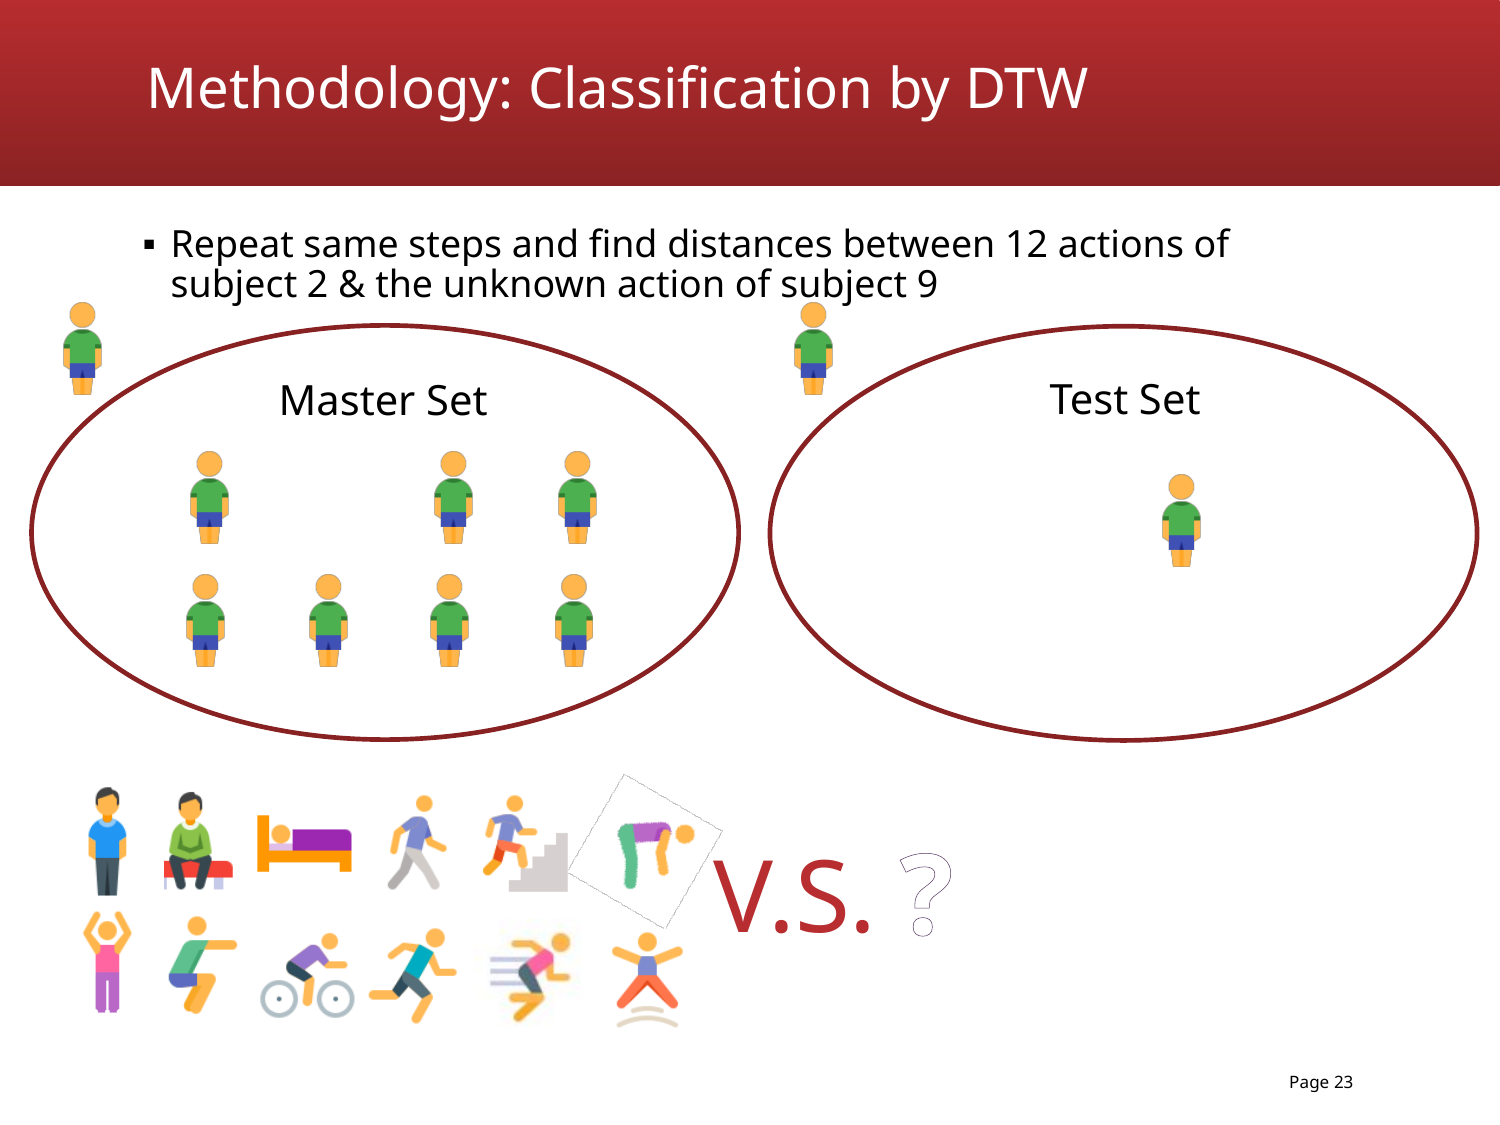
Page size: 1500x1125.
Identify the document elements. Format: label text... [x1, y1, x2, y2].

picture [32, 298, 133, 399]
list Repeat same steps and find distances between 12 actions of subject 2 & the unknown action of subject 9 [131, 219, 1369, 1047]
picture [51, 785, 247, 899]
picture [524, 570, 625, 671]
picture [362, 775, 723, 1037]
picture [159, 447, 260, 548]
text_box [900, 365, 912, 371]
text_box [768, 325, 1479, 742]
title Methodology: Classification by DTW [131, 16, 1369, 164]
text_box ? [884, 814, 969, 965]
picture [474, 919, 587, 1034]
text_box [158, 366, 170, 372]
text_box V.S. [673, 824, 884, 960]
picture [1131, 470, 1232, 571]
slide_number Page 23 [1265, 1063, 1369, 1103]
picture [278, 570, 379, 671]
picture [248, 773, 361, 886]
picture [763, 298, 864, 399]
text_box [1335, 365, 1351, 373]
picture [399, 570, 500, 671]
text_box [30, 324, 740, 741]
picture [403, 447, 504, 548]
picture [155, 570, 256, 671]
picture [527, 447, 628, 548]
picture [51, 907, 471, 1033]
